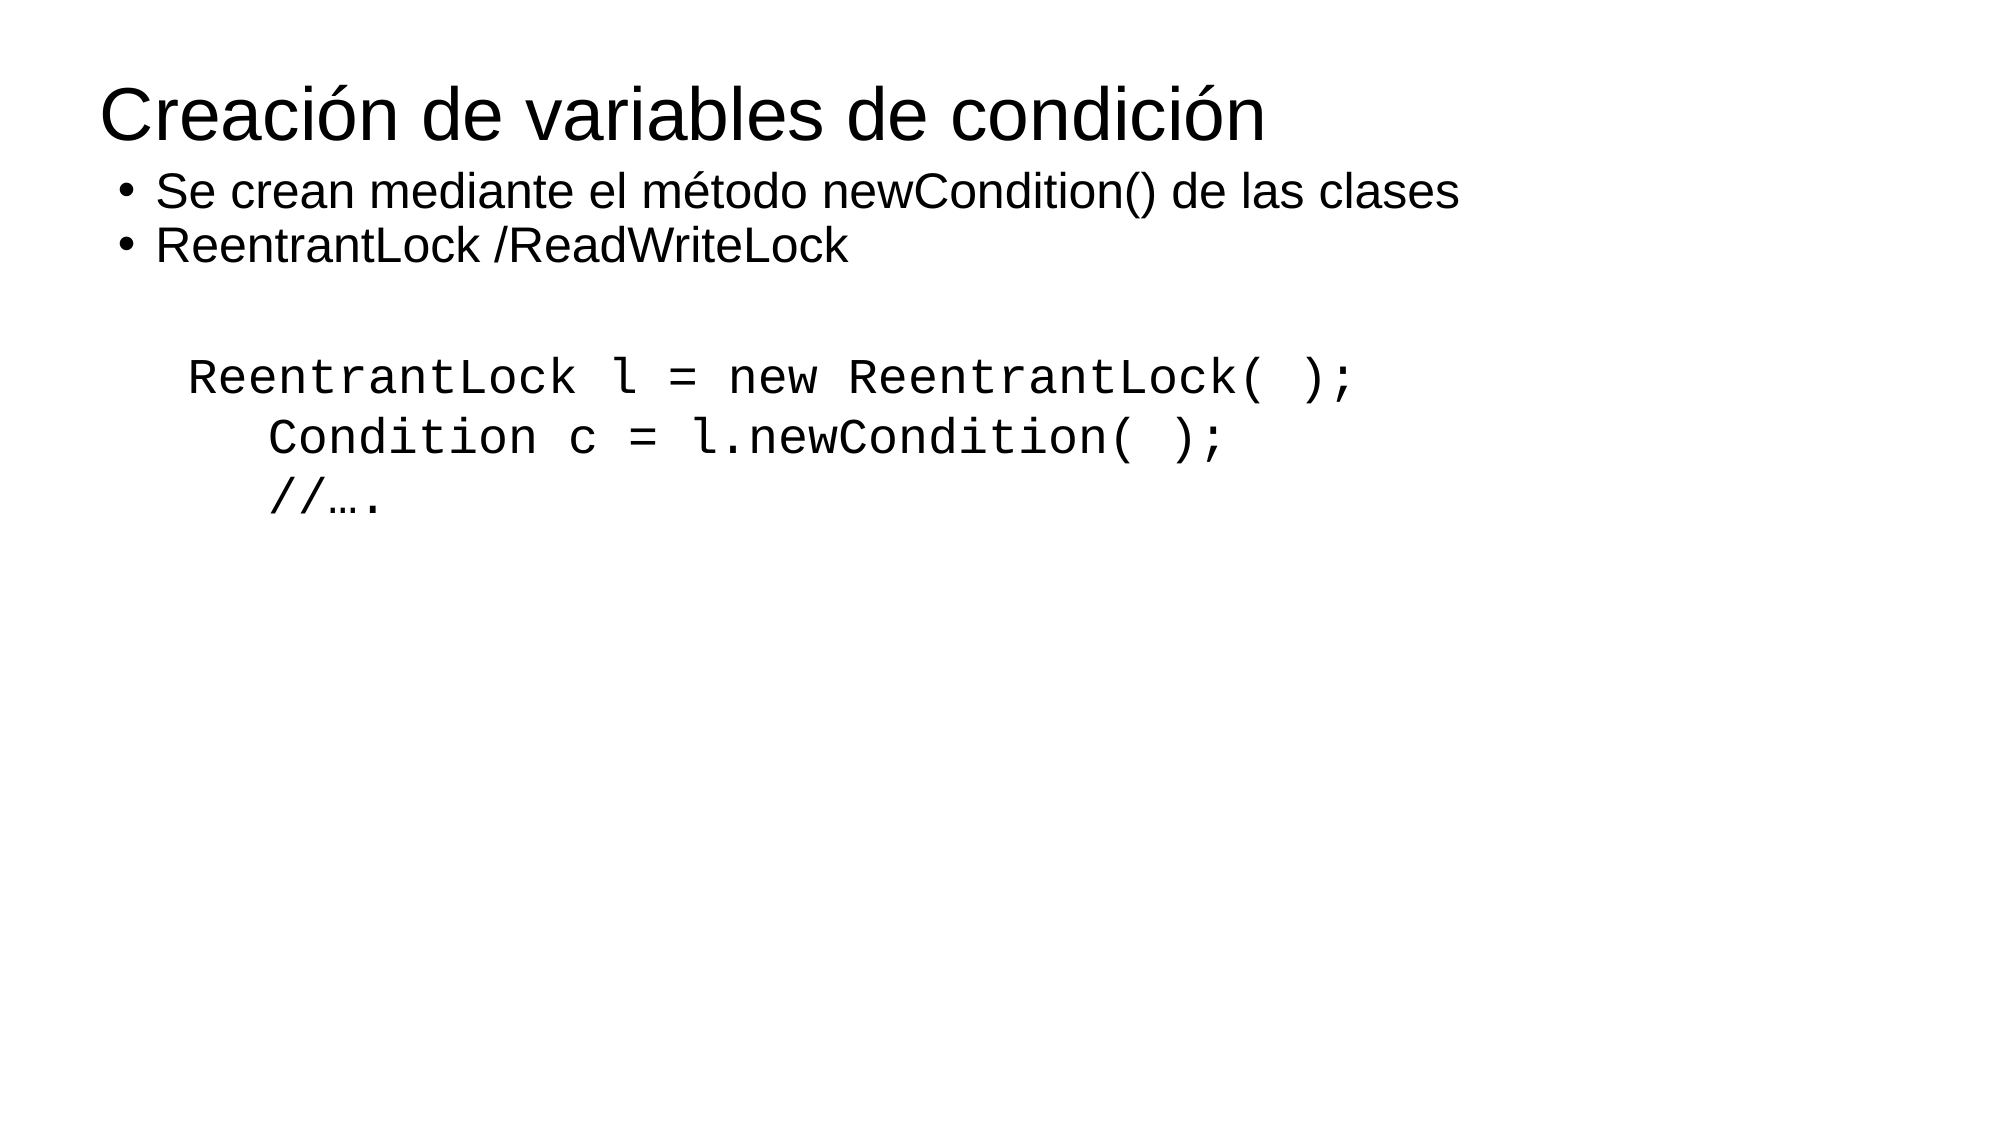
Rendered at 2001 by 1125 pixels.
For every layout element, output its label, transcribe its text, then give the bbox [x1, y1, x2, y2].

text_box Creación de variables de condición [99, 44, 1900, 188]
text_box Se crean mediante el método newCondition() de las clases ReentrantLock /ReadWriteLock ReentrantLock l = new ReentrantLock( ); Condition c = l.newCondition( ); //…. [117, 165, 1918, 936]
